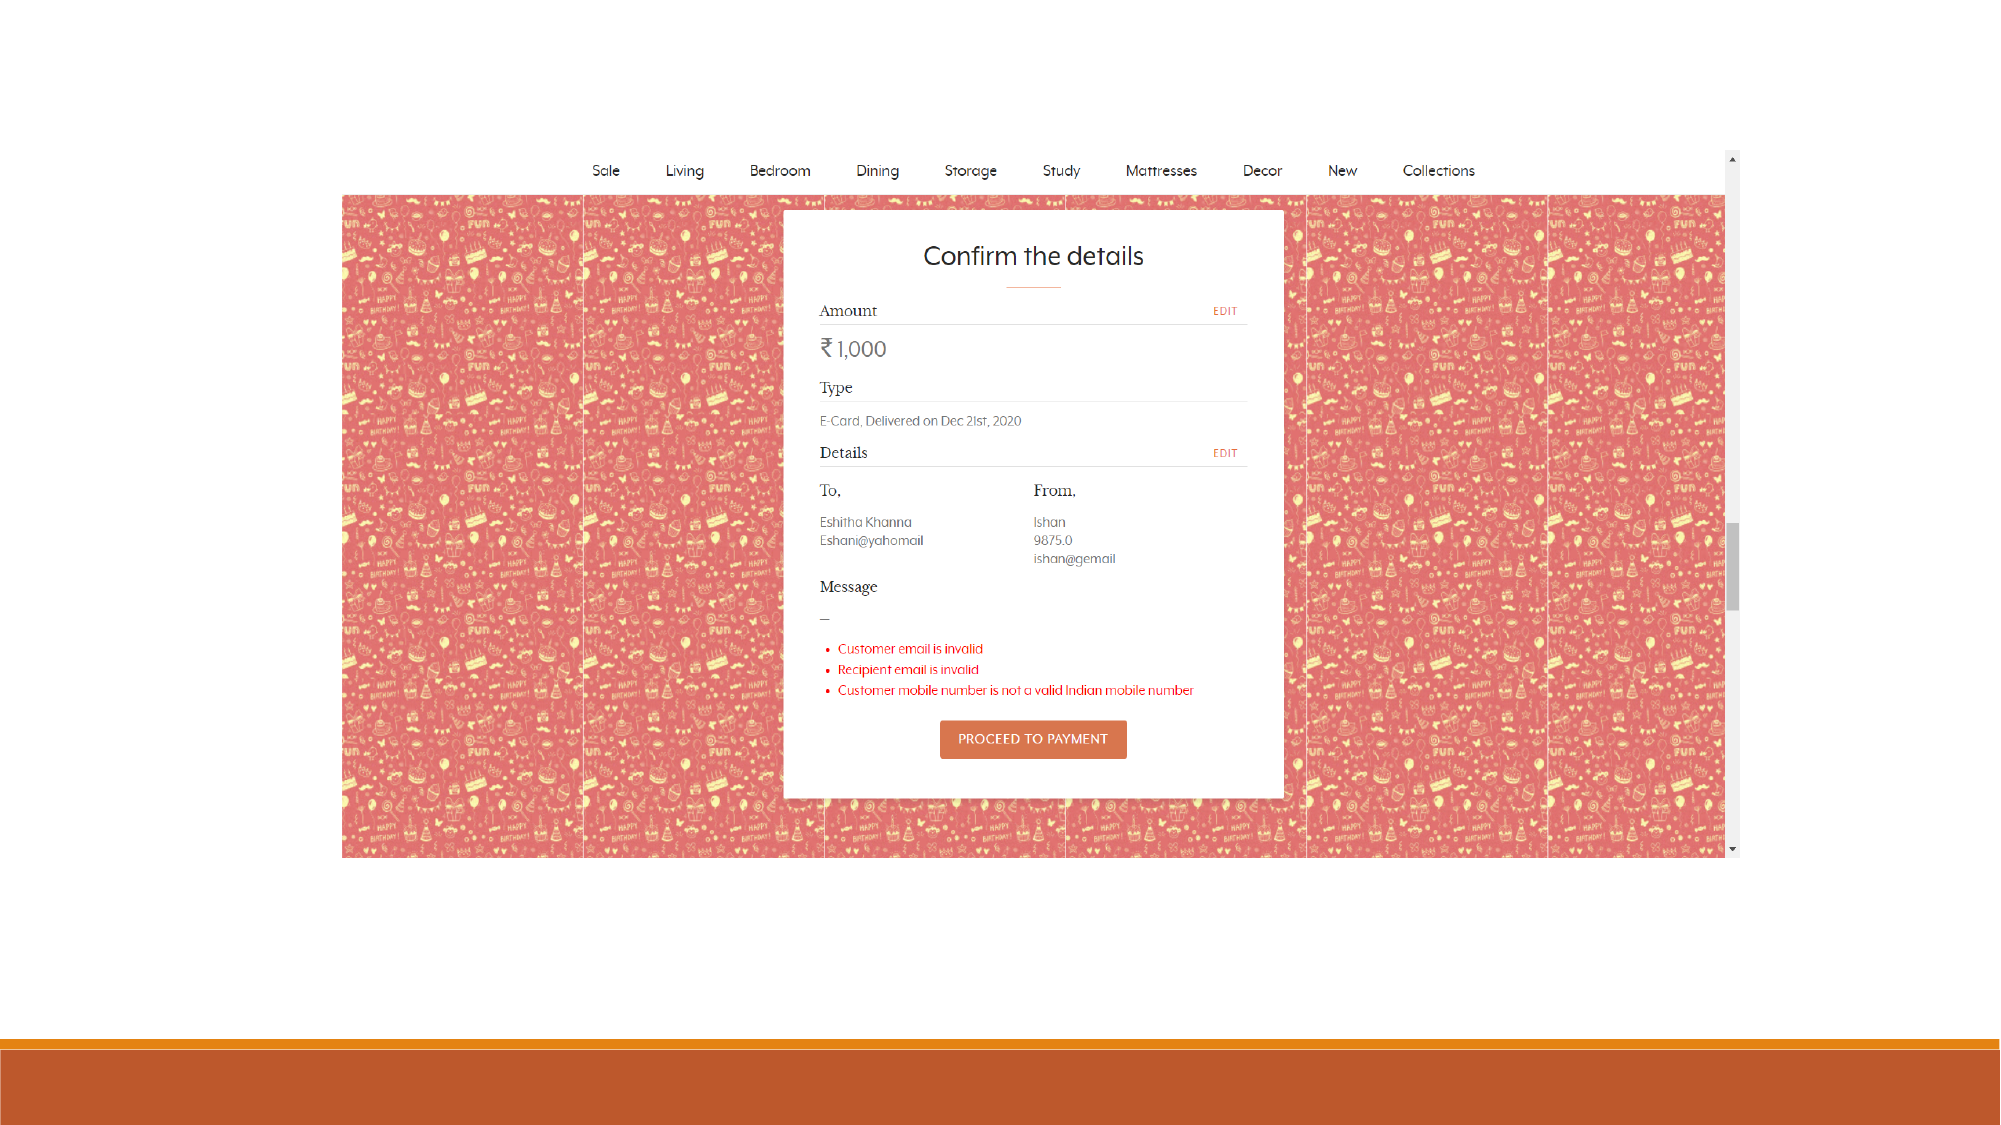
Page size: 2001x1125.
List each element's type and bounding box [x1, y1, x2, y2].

picture [341, 150, 1740, 859]
